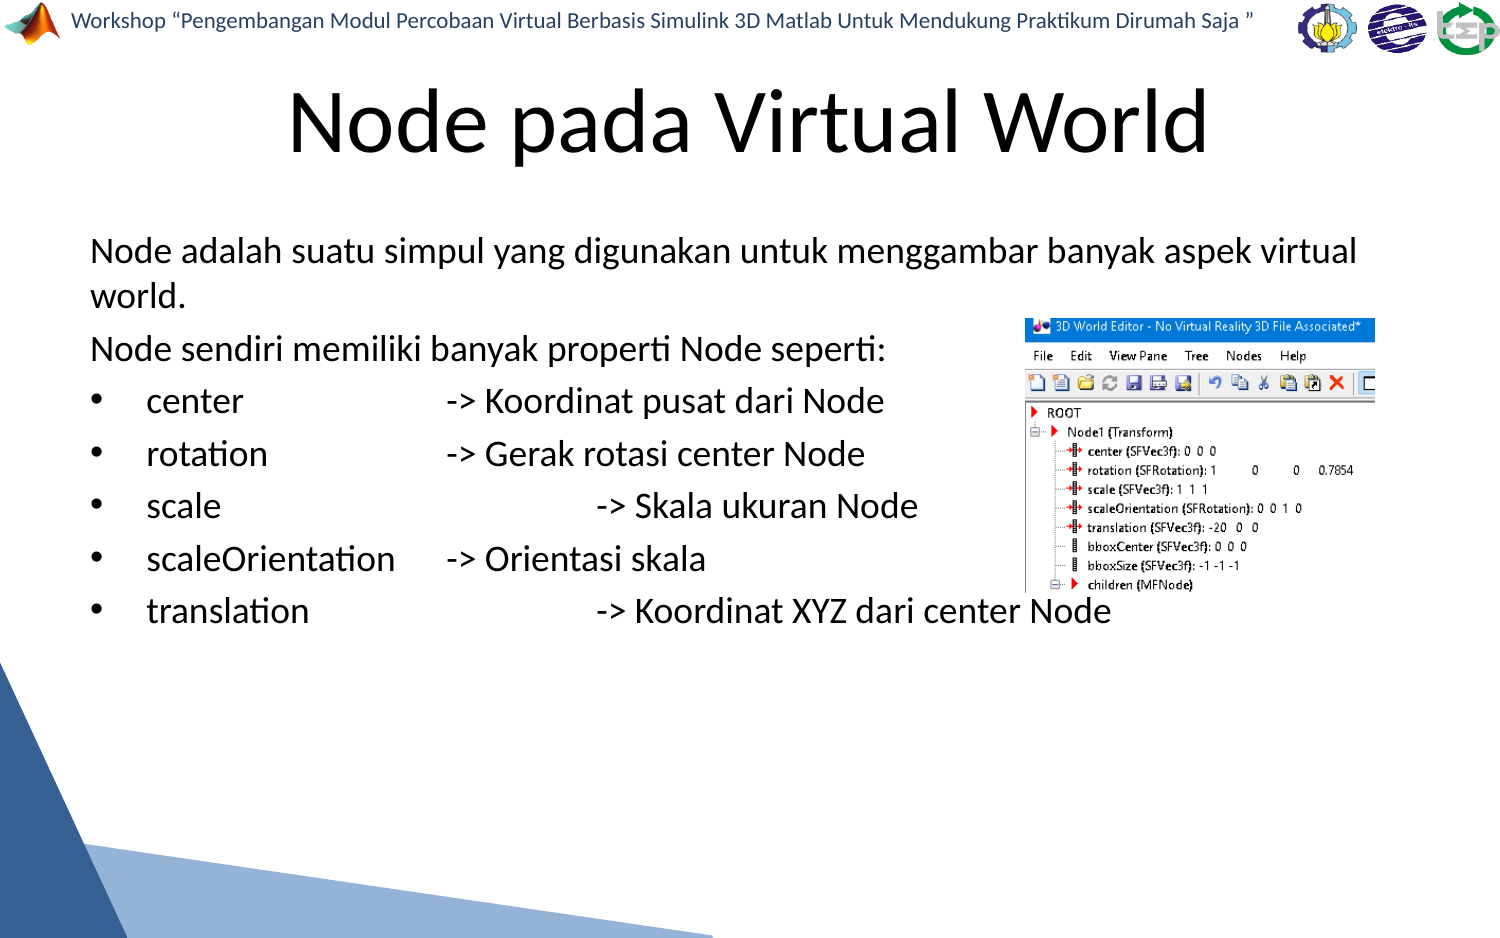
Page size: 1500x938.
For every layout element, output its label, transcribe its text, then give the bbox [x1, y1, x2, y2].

title Node pada Virtual World [75, 37, 1425, 194]
picture [1437, 2, 1500, 55]
picture [3, 2, 60, 45]
picture [1365, 2, 1429, 54]
list Node adalah suatu simpul yang digunakan untuk menggambar banyak aspek virtual world. Node sendiri memiliki banyak properti Node seperti: center -> Koordinat pusat dari Node rotation -> Gerak rotasi center Node scale -> Skala ukuran Node scaleOrientation -> Orientasi skala translation -> Koordinat XYZ dari center Node [75, 218, 1425, 838]
picture [1024, 318, 1376, 594]
picture [1294, 0, 1360, 37]
